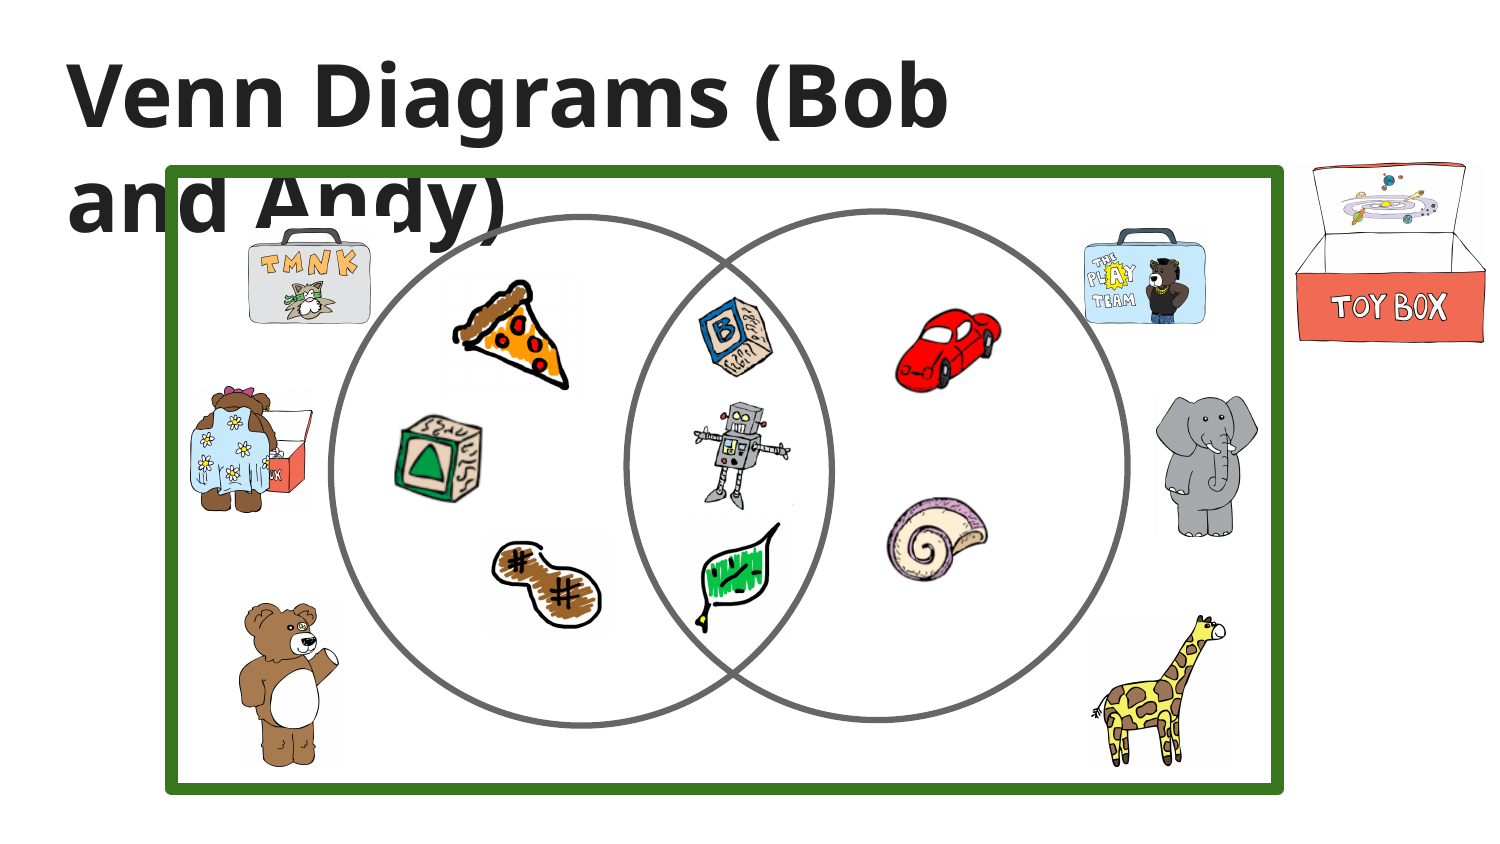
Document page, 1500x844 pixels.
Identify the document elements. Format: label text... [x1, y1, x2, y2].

picture [485, 533, 611, 637]
text_box [171, 171, 1278, 789]
picture [686, 517, 787, 637]
picture [884, 289, 1020, 405]
picture [1091, 614, 1226, 768]
title Venn Diagrams (Bob and Andy) [51, 25, 1119, 157]
picture [1071, 216, 1207, 337]
picture [190, 385, 313, 513]
picture [1294, 162, 1487, 343]
text_box [626, 318, 682, 625]
picture [377, 275, 580, 522]
text_box [330, 216, 733, 726]
picture [1156, 394, 1264, 538]
text_box [697, 211, 1128, 721]
picture [873, 482, 998, 591]
picture [248, 216, 394, 337]
picture [238, 602, 339, 768]
picture [678, 289, 794, 514]
